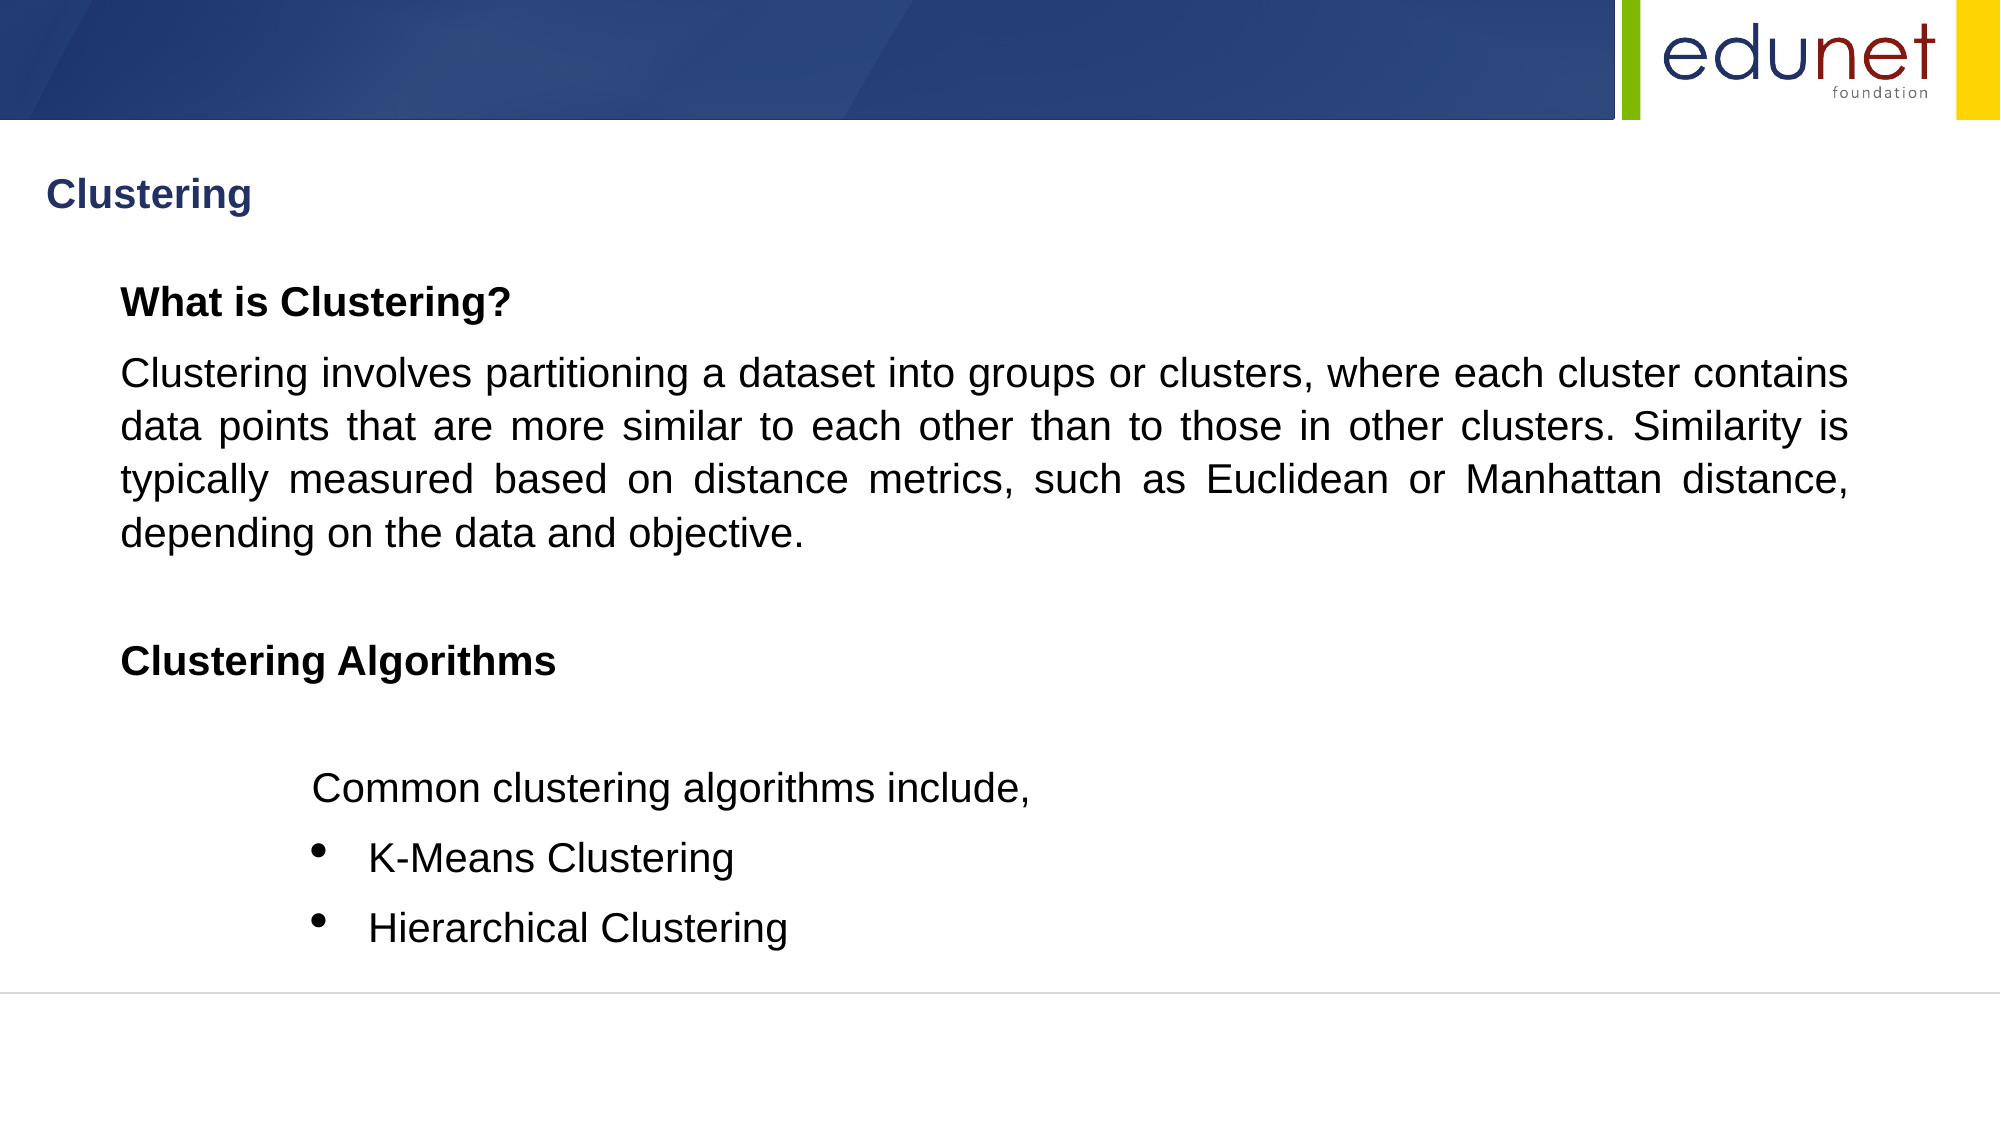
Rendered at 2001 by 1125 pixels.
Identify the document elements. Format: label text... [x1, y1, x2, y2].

text_box Clustering Algorithms [105, 623, 1108, 692]
picture [1652, 12, 1948, 108]
text_box Clustering [31, 159, 798, 225]
text_box Common clustering algorithms include, K-Means Clustering Hierarchical Clustering [296, 749, 1299, 958]
text_box What is Clustering? Clustering involves partitioning a dataset into groups or clusters, where each cluster contains data points that are more similar to each other than to those in other clusters. Similarity is typically measured based on distance metrics, such as Euclidean or Manhattan distance, depending on the data and objective. [105, 264, 1866, 564]
